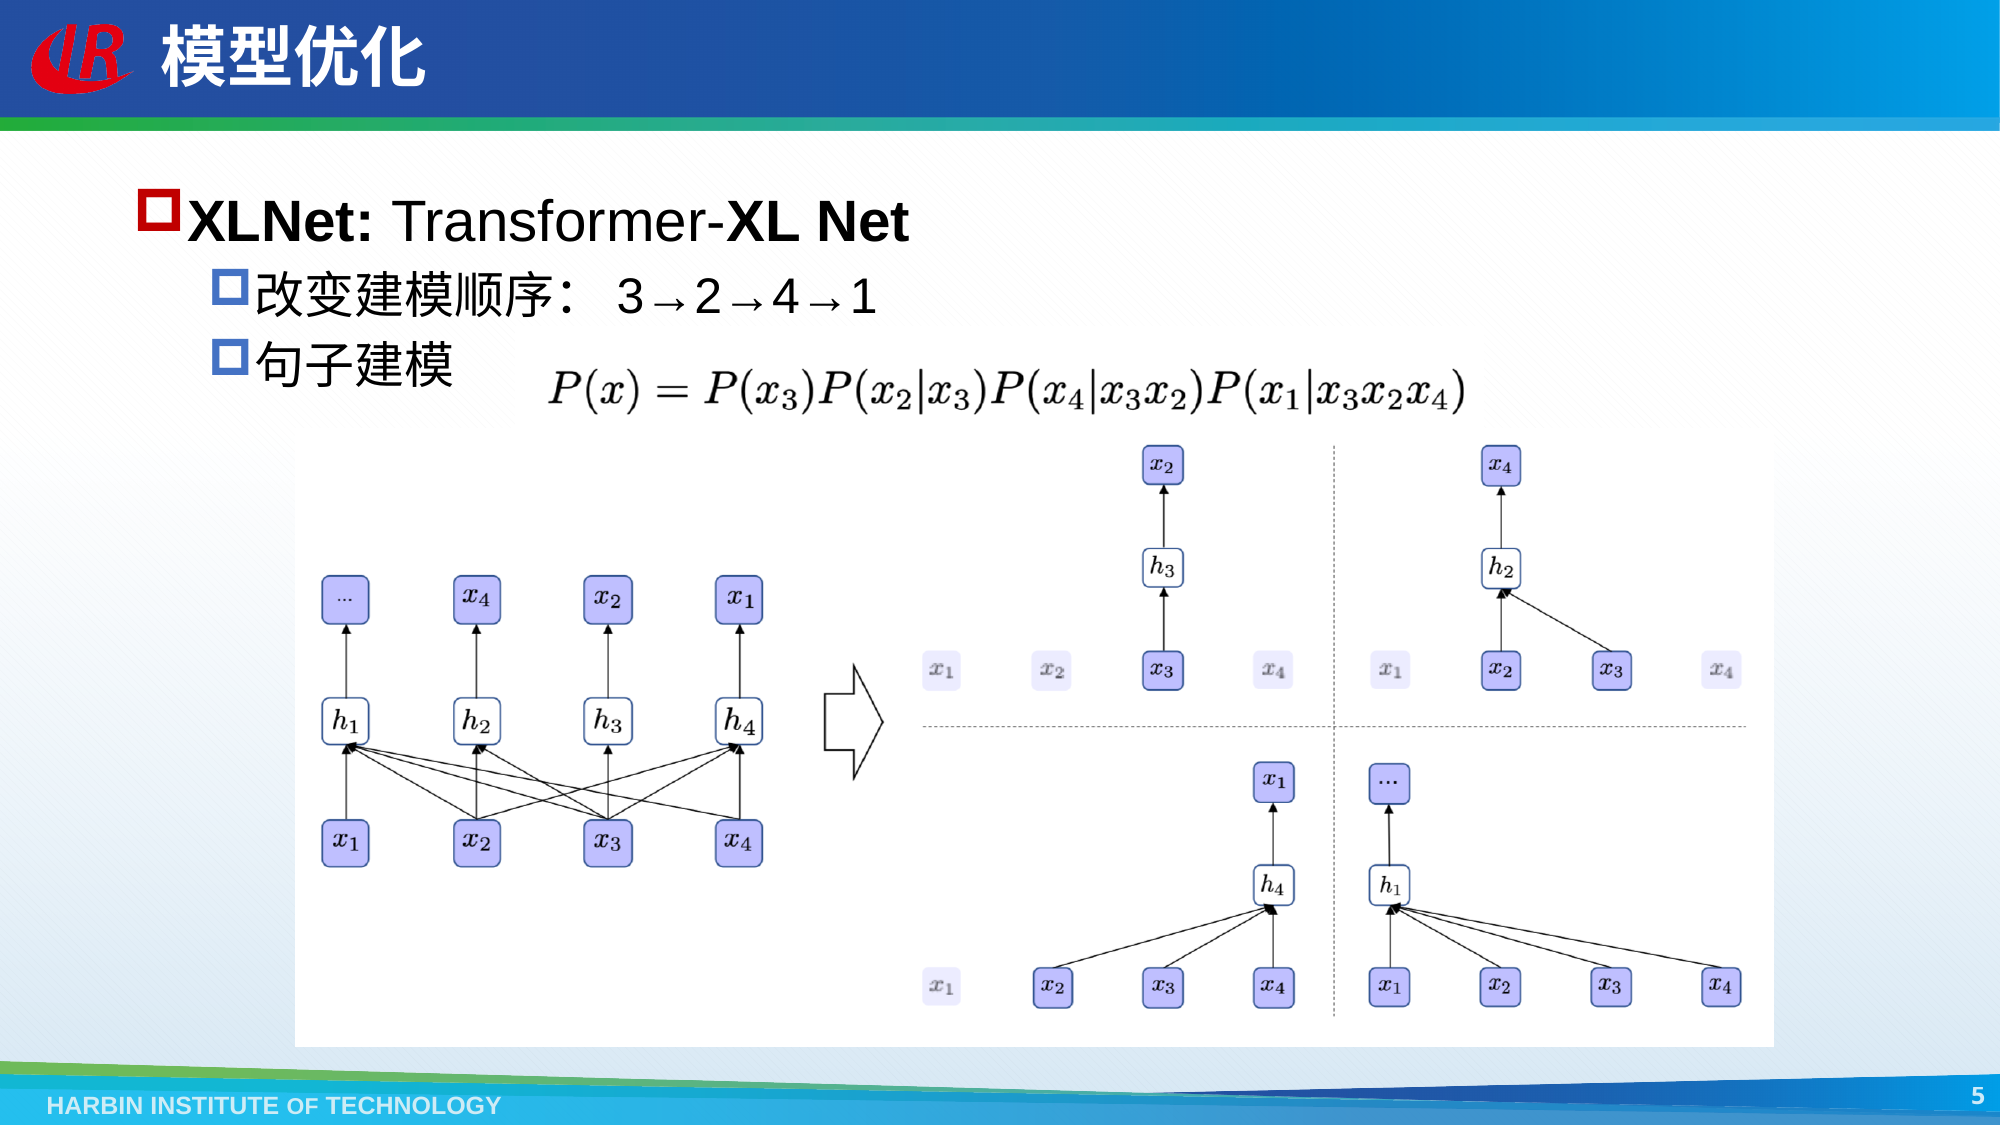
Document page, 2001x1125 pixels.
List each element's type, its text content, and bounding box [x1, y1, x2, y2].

picture [0, 0, 2000, 131]
slide_number 5 [1623, 1072, 2000, 1110]
title 模型优化 [145, 16, 1035, 96]
footer HARBIN INSTITUTE OF TECHNOLOGY [31, 1081, 843, 1125]
list XLNet: Transformer-XL Net 改变建模顺序：3→2→4→1 句子建模 [118, 175, 1890, 1047]
picture [295, 326, 1774, 1047]
picture [0, 1061, 2000, 1125]
